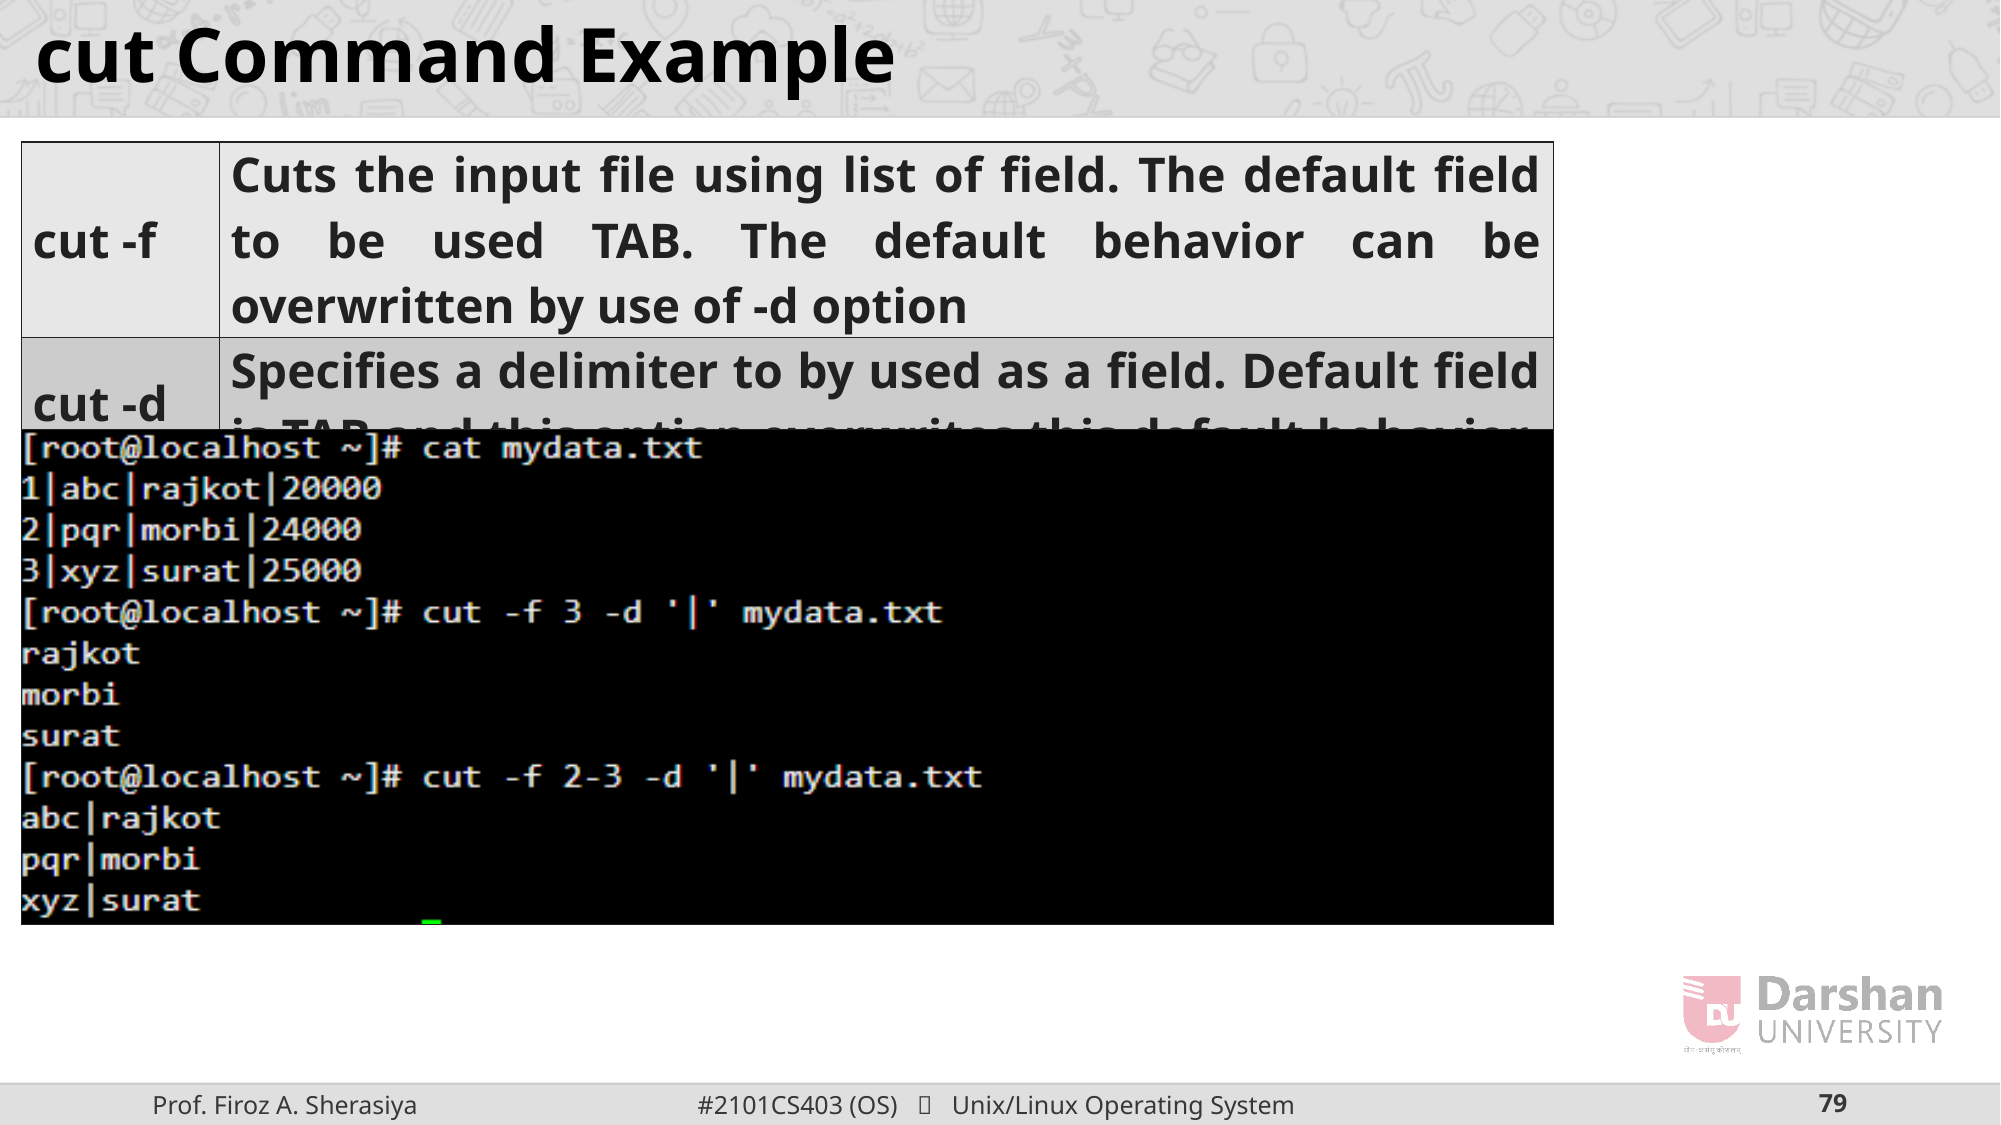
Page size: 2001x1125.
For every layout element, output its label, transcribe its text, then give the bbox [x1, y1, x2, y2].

table_cell Ignores case [1662, 951, 1963, 1079]
table_cell cut -d [22, 338, 219, 429]
table_header cut -f [22, 143, 219, 337]
picture [21, 429, 1554, 925]
table_header Cuts the input file using list of field. The default field to be used TAB. The default behavior can be overwritten by use of -d option [220, 143, 1553, 337]
title cut Command Example [0, 0, 2000, 117]
table_cell Specifies a delimiter to by used as a field. Default field is TAB and this option overwrites this default behavior [220, 338, 1553, 429]
